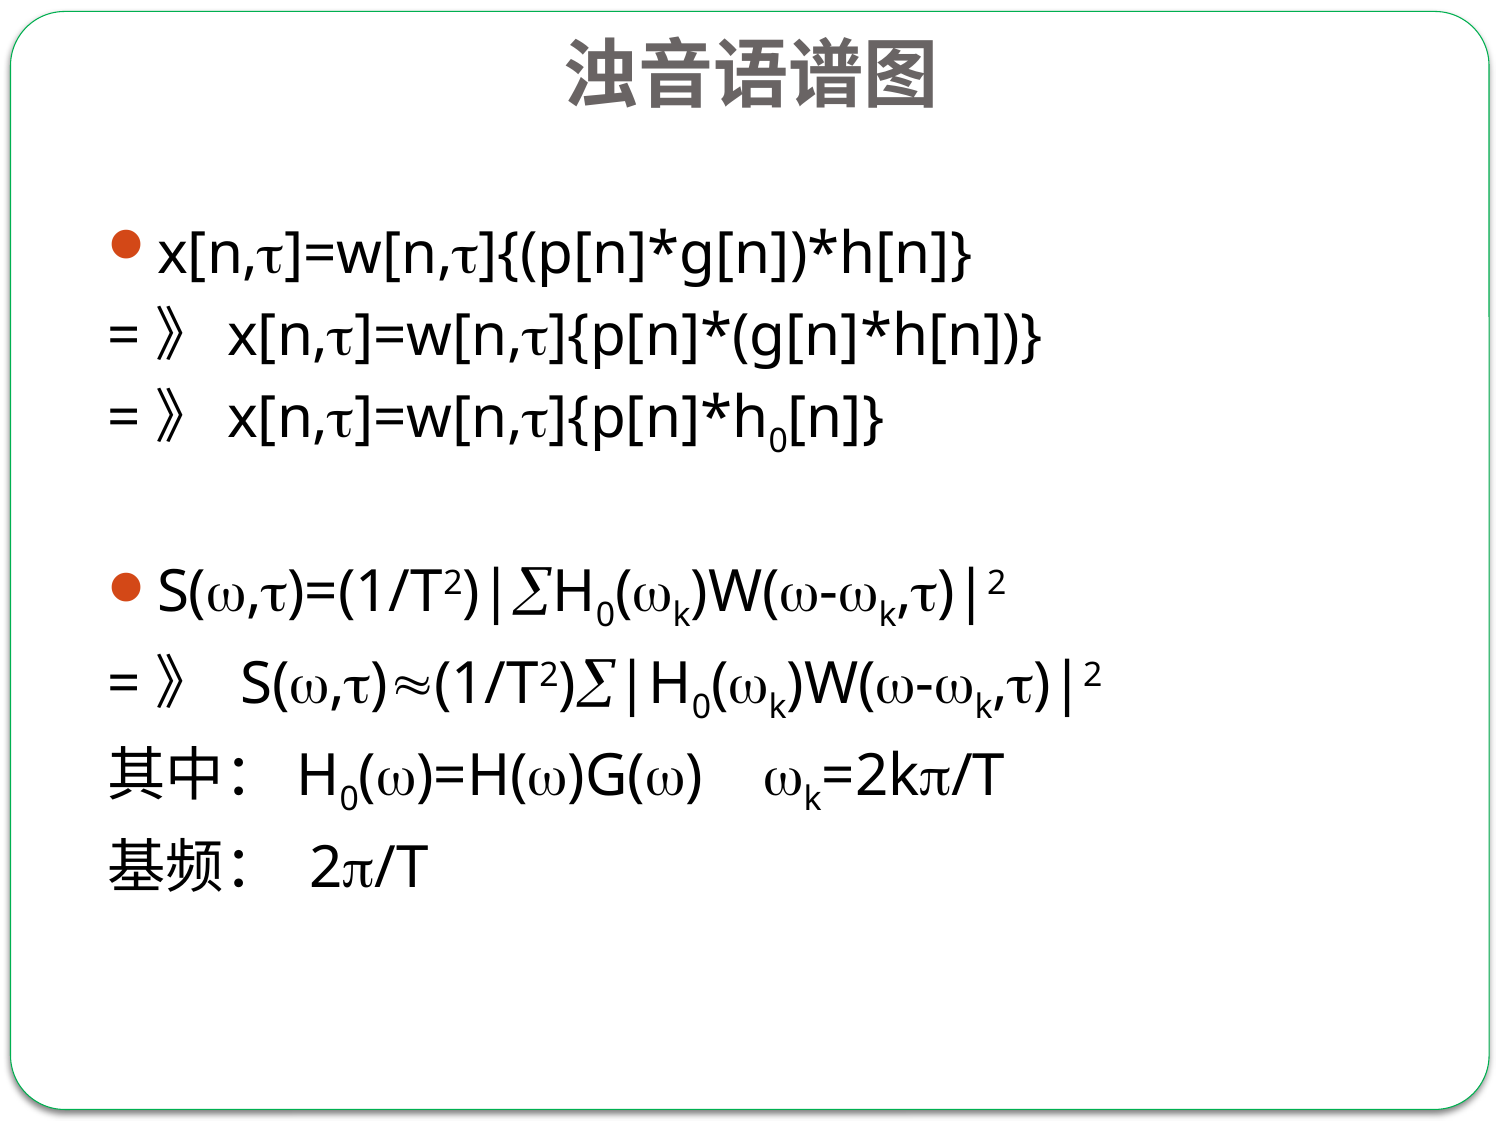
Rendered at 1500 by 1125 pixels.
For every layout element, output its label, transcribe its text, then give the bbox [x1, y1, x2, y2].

text_box x[n,]=w[n,]{(p[n]*g[n])*h[n]} =》x[n,]=w[n,]{p[n]*(g[n]*h[n])} =》x[n,]=w[n,]{p[n]*h0[n]} S(,)=(1/T2)|H0(k)W(-k,)|2 =》 S(,)(1/T2)|H0(k)W(-k,)|2 其中：H0()=H()G() k=2k/T 基频： 2/T [92, 208, 1406, 909]
text_box 浊音语谱图 [94, 19, 1407, 219]
